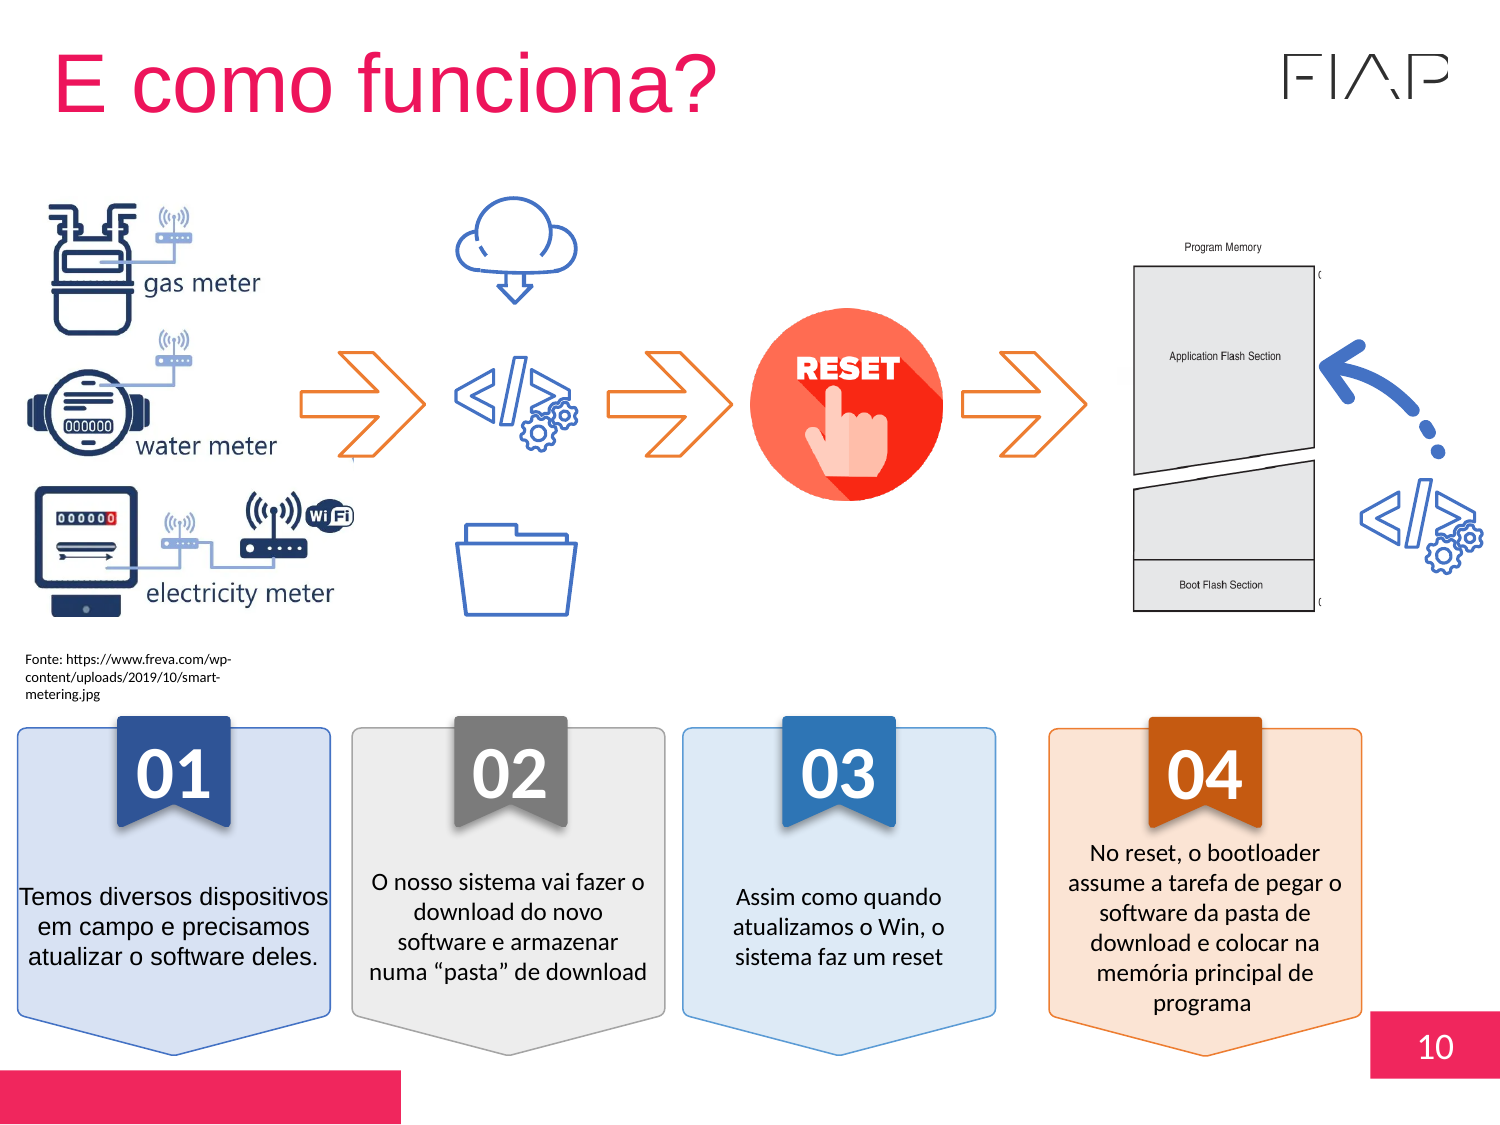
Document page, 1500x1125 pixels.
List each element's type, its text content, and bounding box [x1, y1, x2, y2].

text_box No reset, o bootloader assume a tarefa de pegar o software da pasta de download e colocar na memória principal de programa [1049, 728, 1362, 1056]
picture [1284, 54, 1448, 99]
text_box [1318, 338, 1447, 460]
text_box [454, 195, 578, 305]
text_box Fonte: https://www.freva.com/wp-content/uploads/2019/10/smart-metering.jpg [10, 642, 299, 710]
text_box 04 [1148, 716, 1263, 828]
text_box [455, 522, 578, 617]
picture [749, 307, 943, 501]
text_box [358, 352, 425, 457]
text_box [608, 352, 732, 457]
text_box O nosso sistema vai fazer o download do novo software e armazenar numa “pasta” de download [352, 727, 665, 1056]
text_box Temos diversos dispositivos em campo e precisamos atualizar o software deles. [17, 727, 331, 1056]
text_box 01 [117, 716, 231, 828]
text_box [962, 352, 1087, 457]
picture [10, 196, 354, 618]
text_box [1360, 479, 1483, 574]
text_box 02 [454, 716, 568, 828]
text_box 03 [782, 716, 896, 828]
picture [1116, 235, 1322, 623]
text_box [455, 357, 578, 452]
text_box Assim como quando atualizamos o Win, o sistema faz um reset [682, 727, 996, 1056]
text_box E como funciona? [37, 21, 1075, 137]
